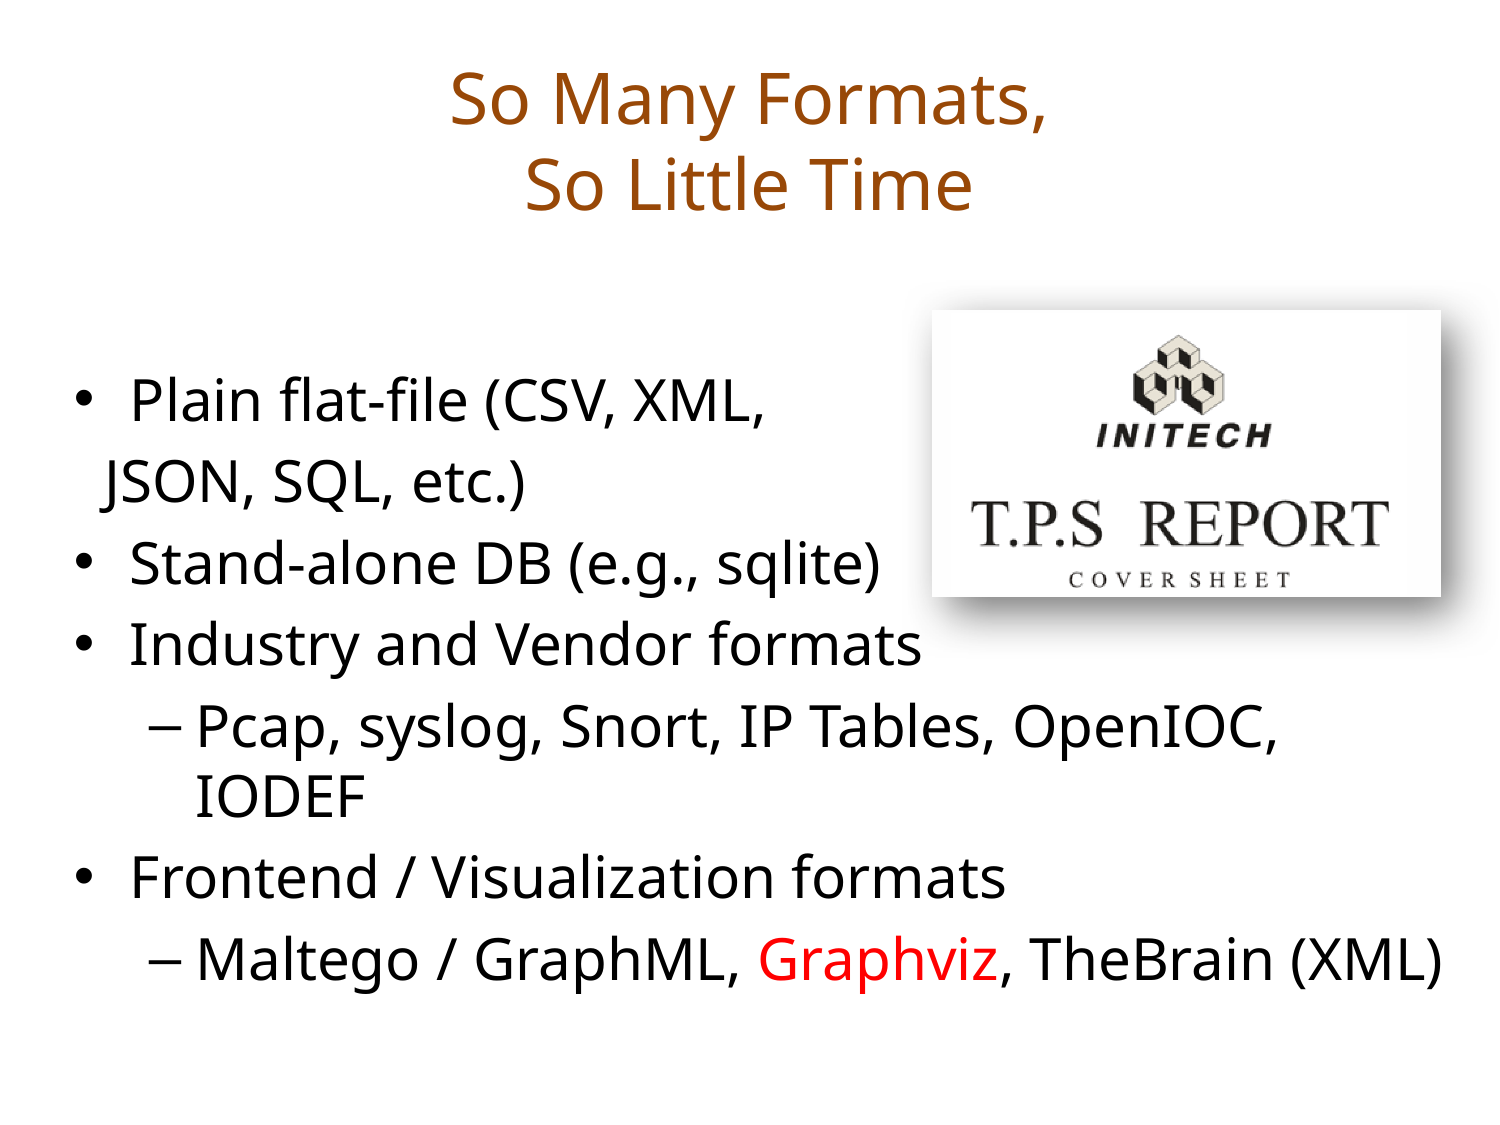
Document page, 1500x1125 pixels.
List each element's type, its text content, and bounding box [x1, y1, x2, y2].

picture [931, 310, 1441, 598]
list Plain flat-file (CSV, XML, JSON, SQL, etc.) Stand-alone DB (e.g., sqlite) Industry and Vendor formats Pcap, syslog, Snort, IP Tables, OpenIOC, IODEF Frontend / Visualization formats Maltego / GraphML, Graphviz, TheBrain (XML) [58, 318, 1475, 1101]
title So Many Formats, So Little Time [75, 45, 1425, 233]
